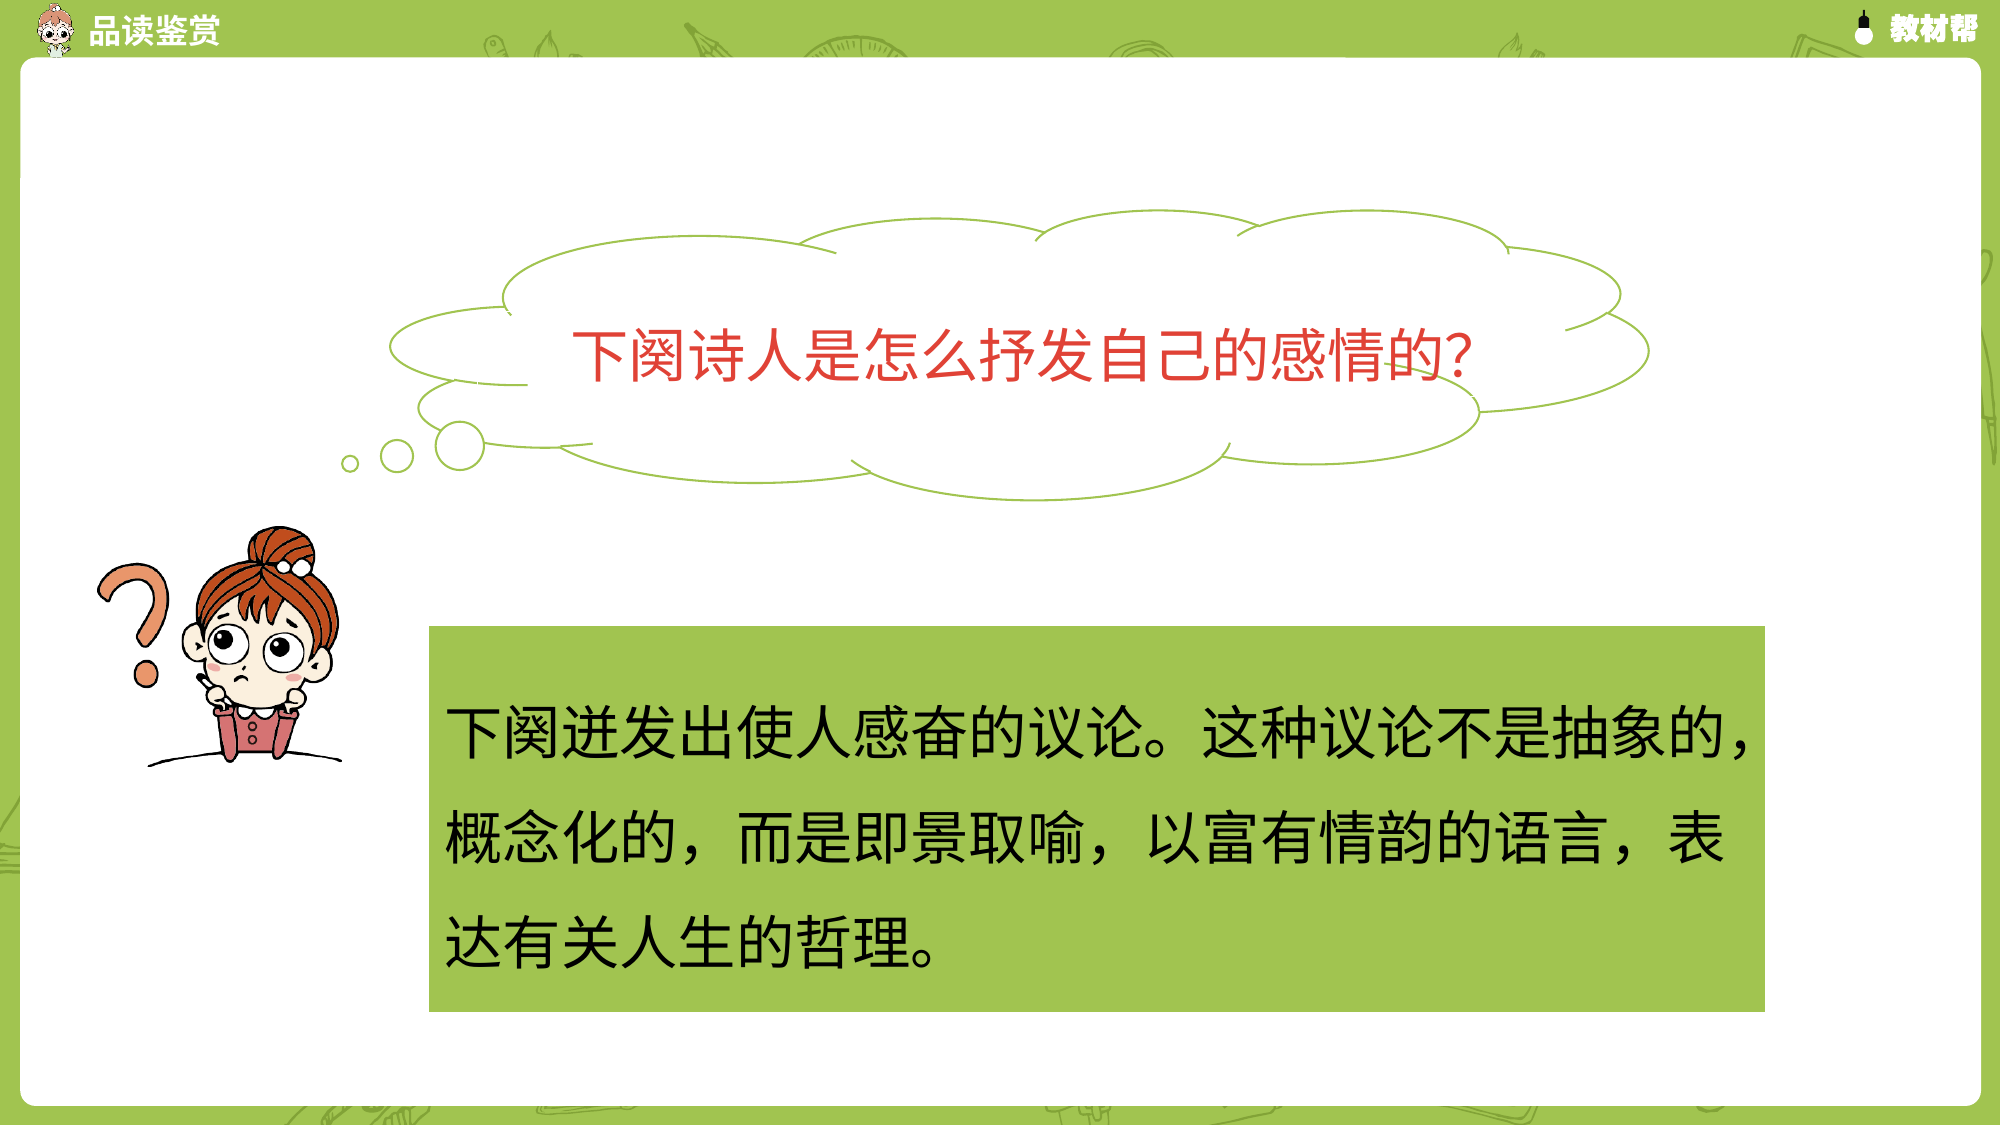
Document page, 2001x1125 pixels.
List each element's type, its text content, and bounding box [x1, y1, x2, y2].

picture [36, 1, 75, 58]
picture [97, 526, 342, 767]
text_box 下阕迸发出使人感奋的议论。这种议论不是抽象的，概念化的，而是即景取喻，以富有情韵的语言，表达有关人生的哲理。 [429, 626, 1765, 1012]
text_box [391, 209, 1649, 500]
